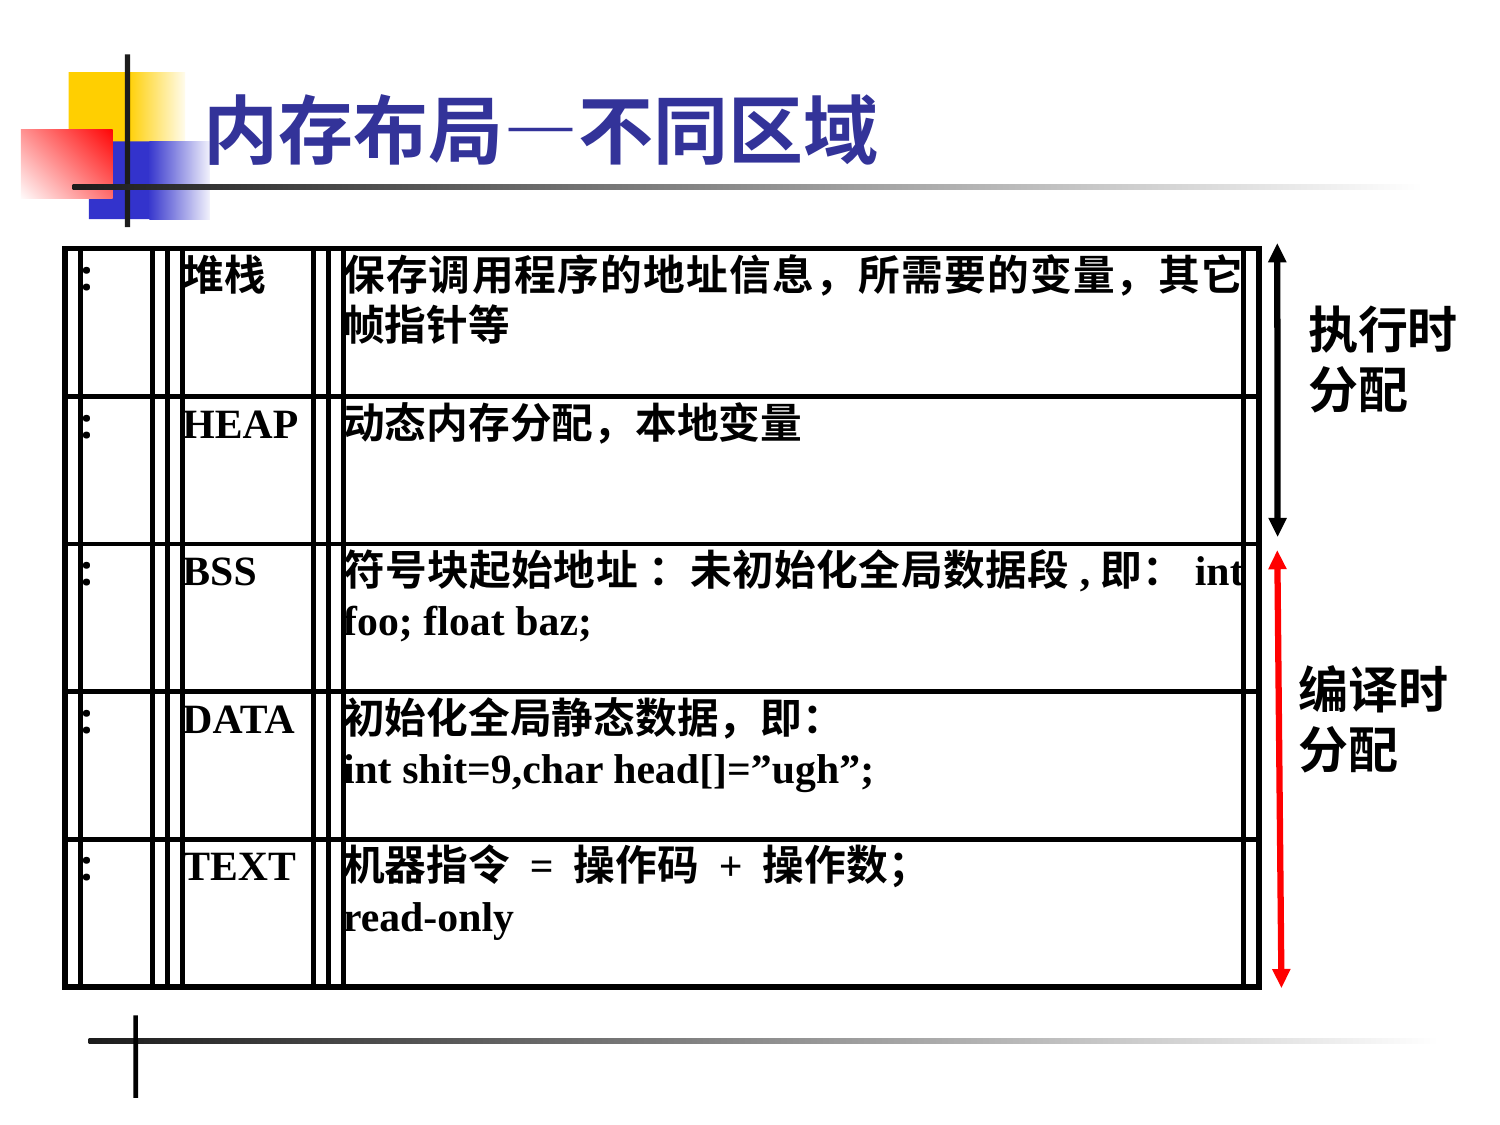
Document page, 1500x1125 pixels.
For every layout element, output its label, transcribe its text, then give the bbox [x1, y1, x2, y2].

text_box 执行时 分配 [1293, 290, 1492, 426]
text_box [1271, 550, 1288, 988]
text_box [1271, 243, 1284, 537]
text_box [64, 247, 1260, 988]
title 内存布局—不同区域 [188, 23, 1468, 181]
text_box 编译时 分配 [1283, 651, 1471, 786]
